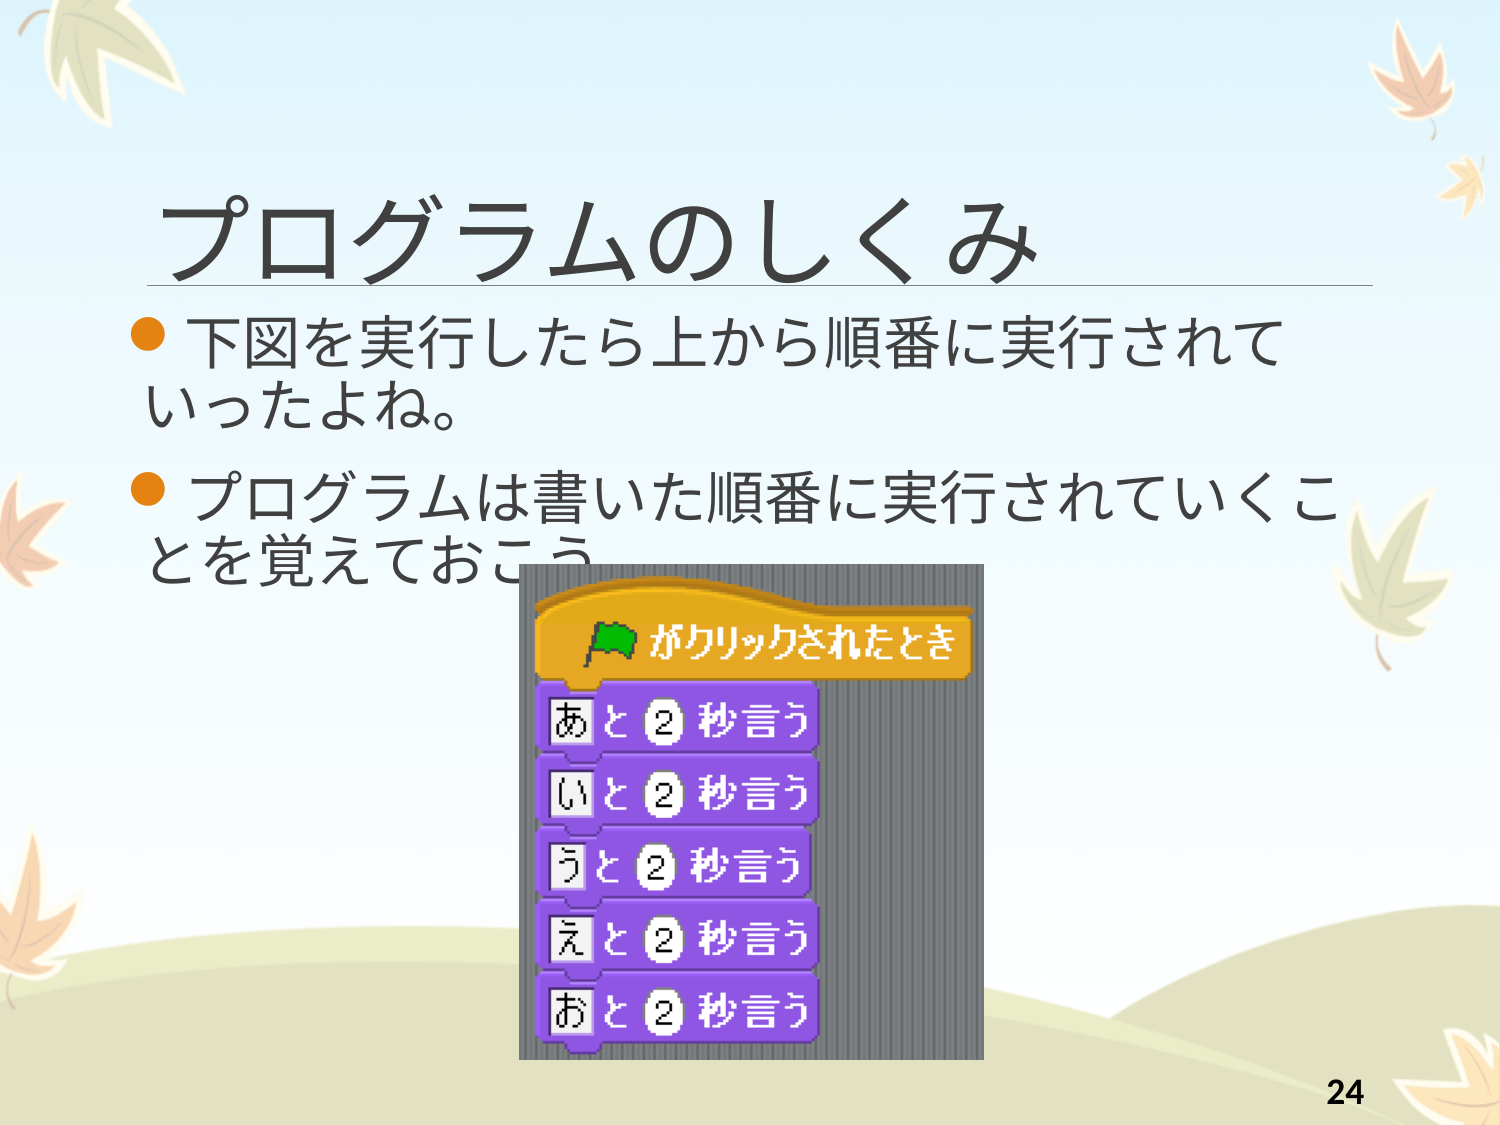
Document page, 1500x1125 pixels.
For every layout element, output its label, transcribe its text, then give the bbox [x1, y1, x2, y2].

title プログラムのしくみ [135, 68, 1373, 307]
slide_number 23 [1218, 1059, 1380, 1120]
list 下図を実行したら上から順番に実行されていったよね。 プログラムは書いた順番に実行されていくことを覚えておこう [126, 306, 1364, 1084]
picture [0, 0, 1500, 1125]
